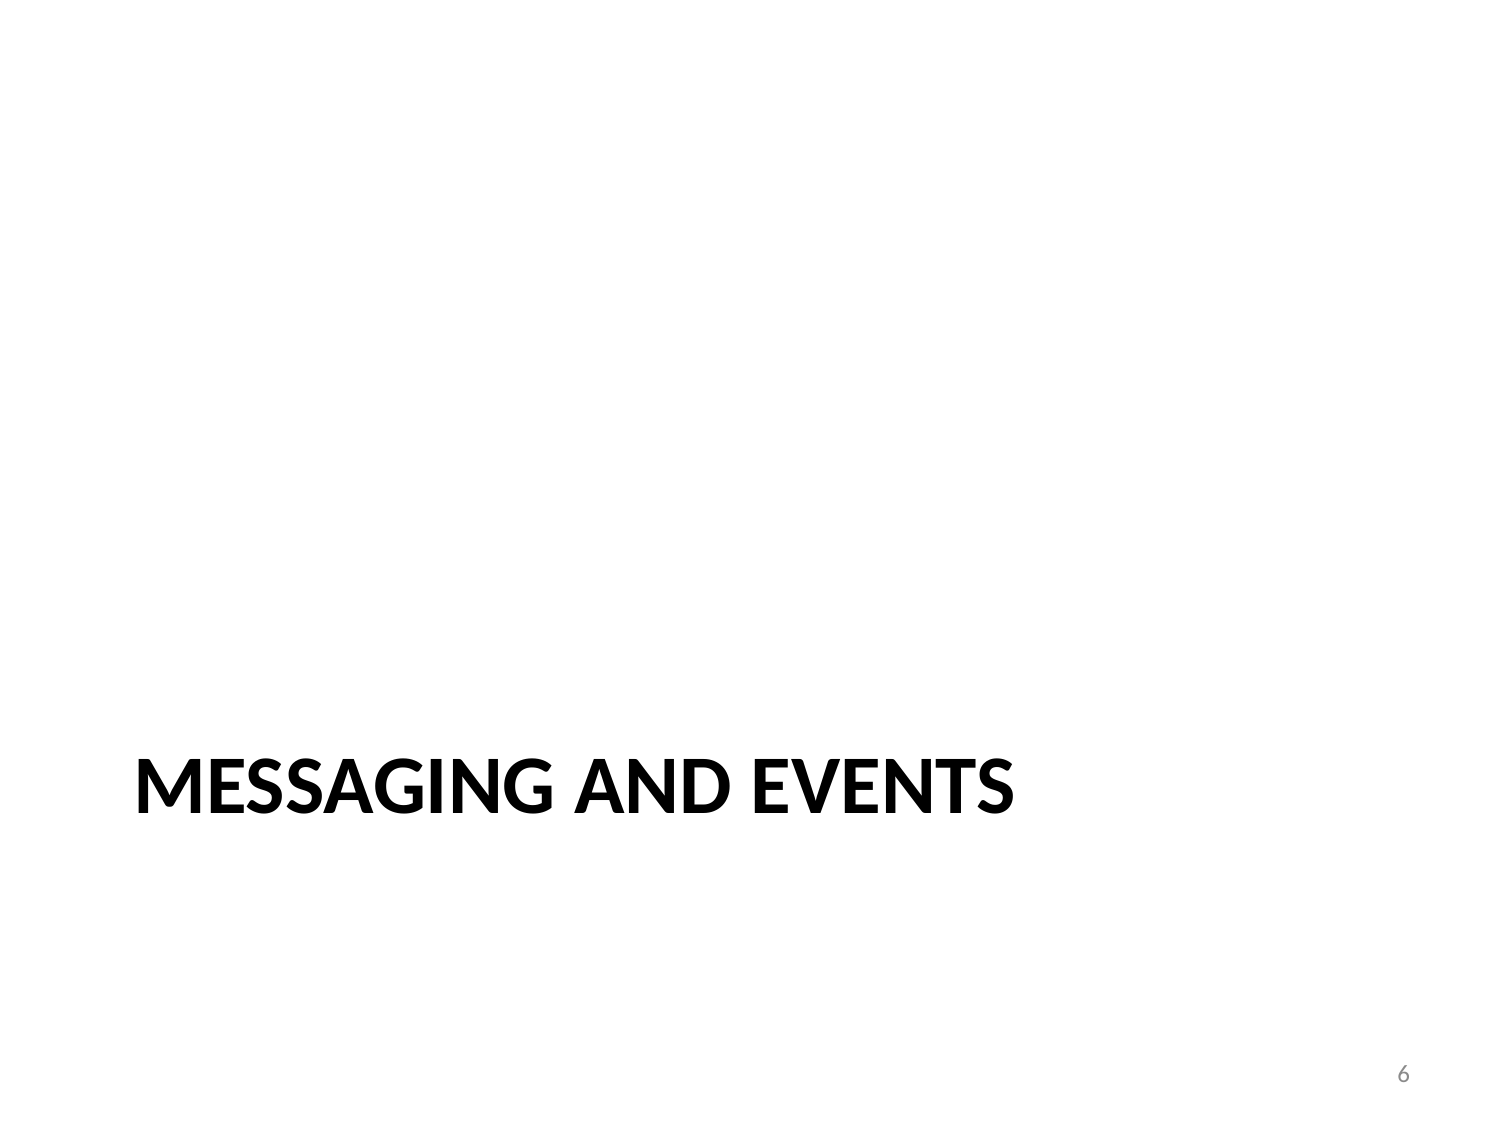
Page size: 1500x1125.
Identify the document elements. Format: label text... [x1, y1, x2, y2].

title Messaging and Events [118, 722, 1394, 947]
slide_number 6 [1074, 1042, 1425, 1103]
